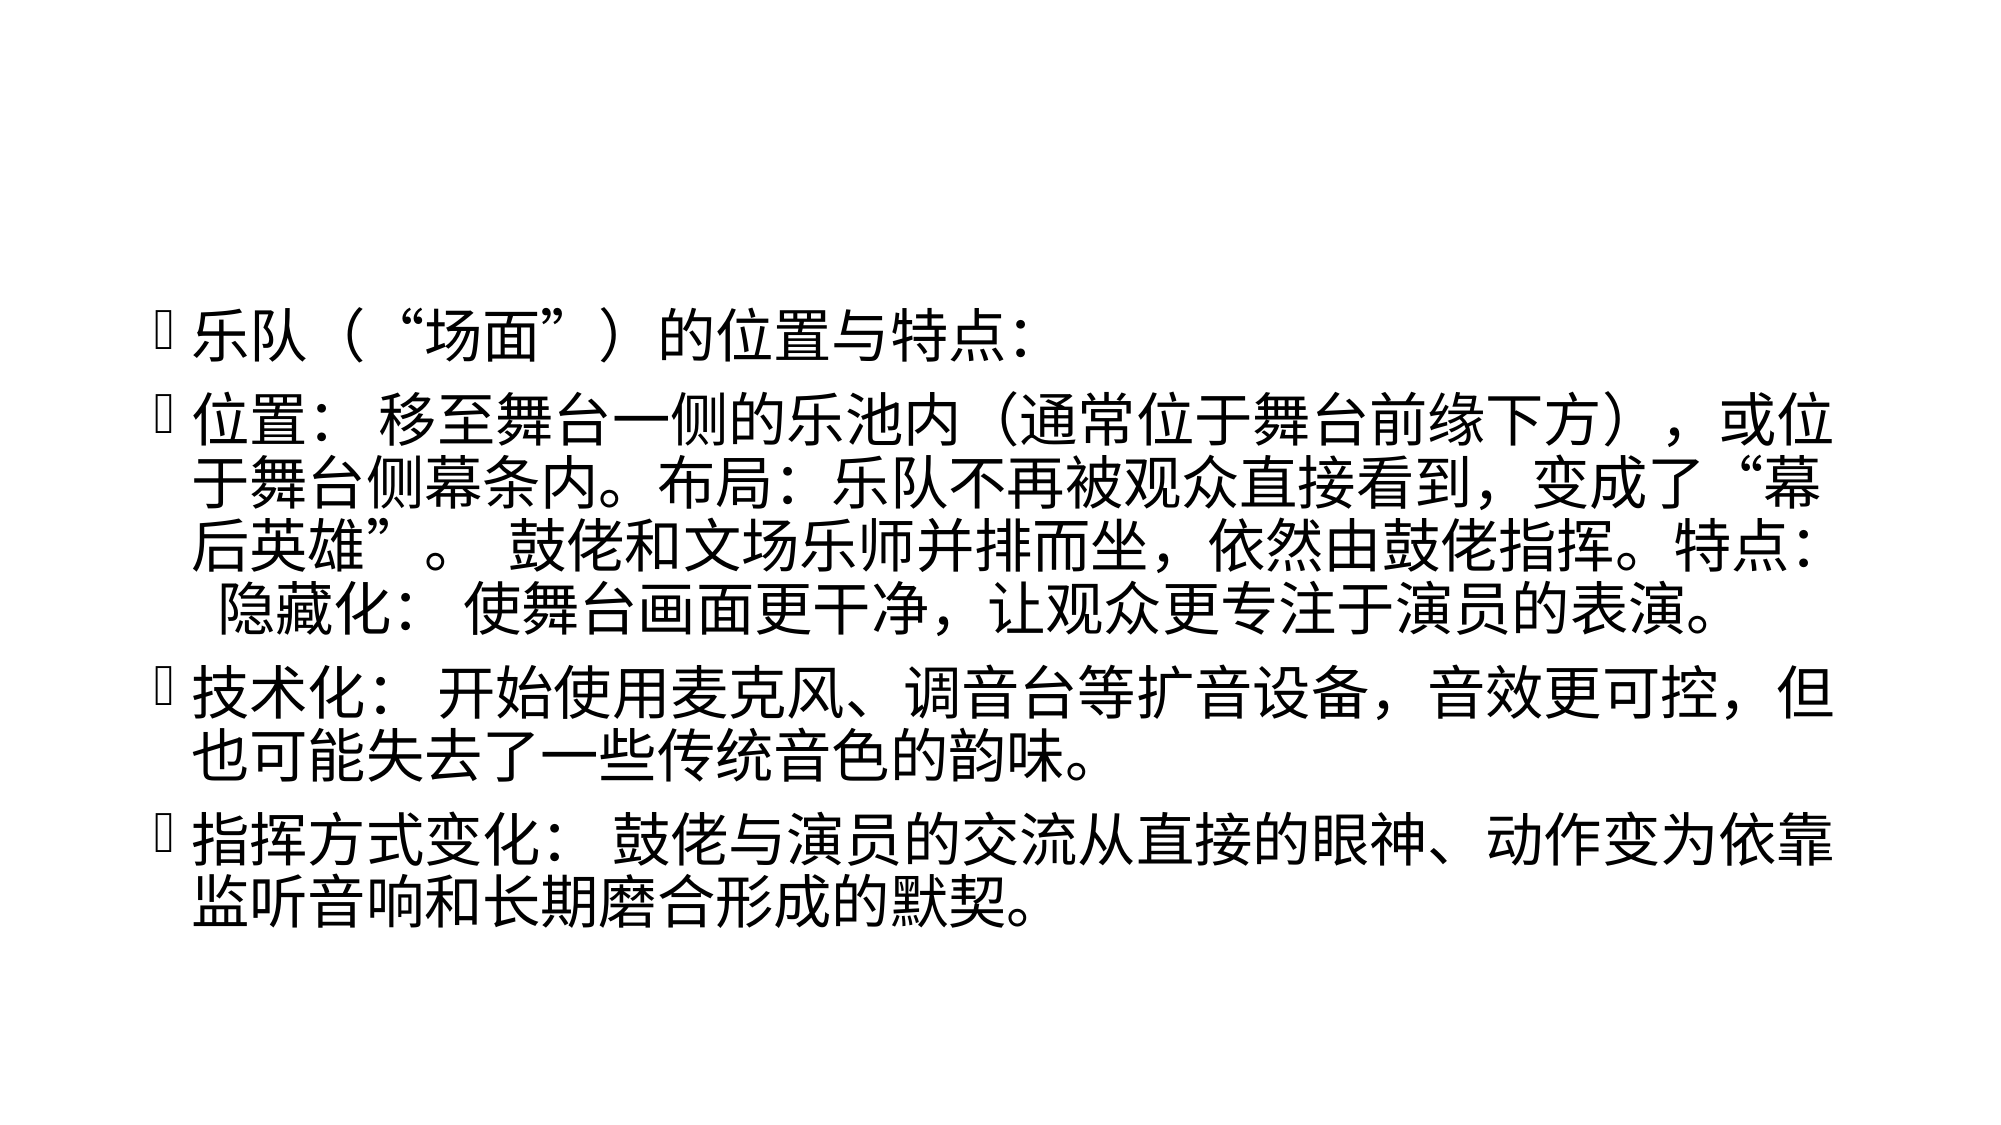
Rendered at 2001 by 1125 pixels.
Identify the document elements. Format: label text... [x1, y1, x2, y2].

list 乐队（“场面”）的位置与特点： 位置： 移至舞台一侧的乐池内（通常位于舞台前缘下方），或位于舞台侧幕条内。布局：乐队不再被观众直接看到，变成了“幕后英雄”。 鼓佬和文场乐师并排而坐，依然由鼓佬指挥。特点： 隐藏化： 使舞台画面更干净，让观众更专注于演员的表演。 技术化： 开始使用麦克风、调音台等扩音设备，音效更可控，但也可能失去了一些传统音色的韵味。 指挥方式变化： 鼓佬与演员的交流从直接的眼神、动作变为依靠监听音响和长期磨合形成的默契。 [138, 299, 1864, 1014]
